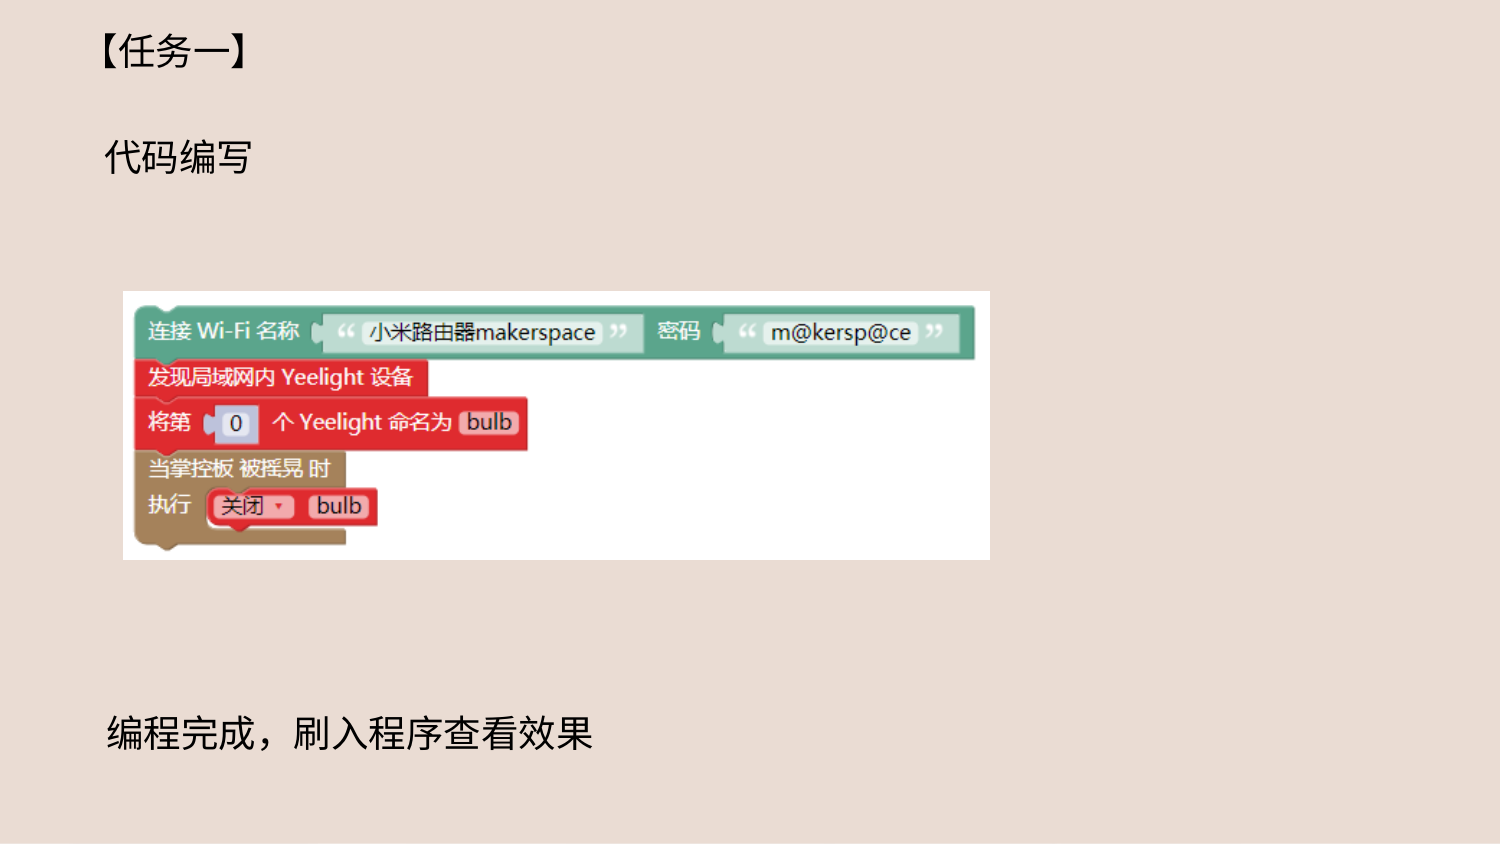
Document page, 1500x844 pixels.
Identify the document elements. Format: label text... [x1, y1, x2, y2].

text_box 【任务一】 [66, 20, 292, 80]
text_box 编程完成，刷入程序查看效果 [91, 702, 609, 762]
text_box 代码编写 [89, 126, 270, 187]
picture [123, 291, 990, 560]
